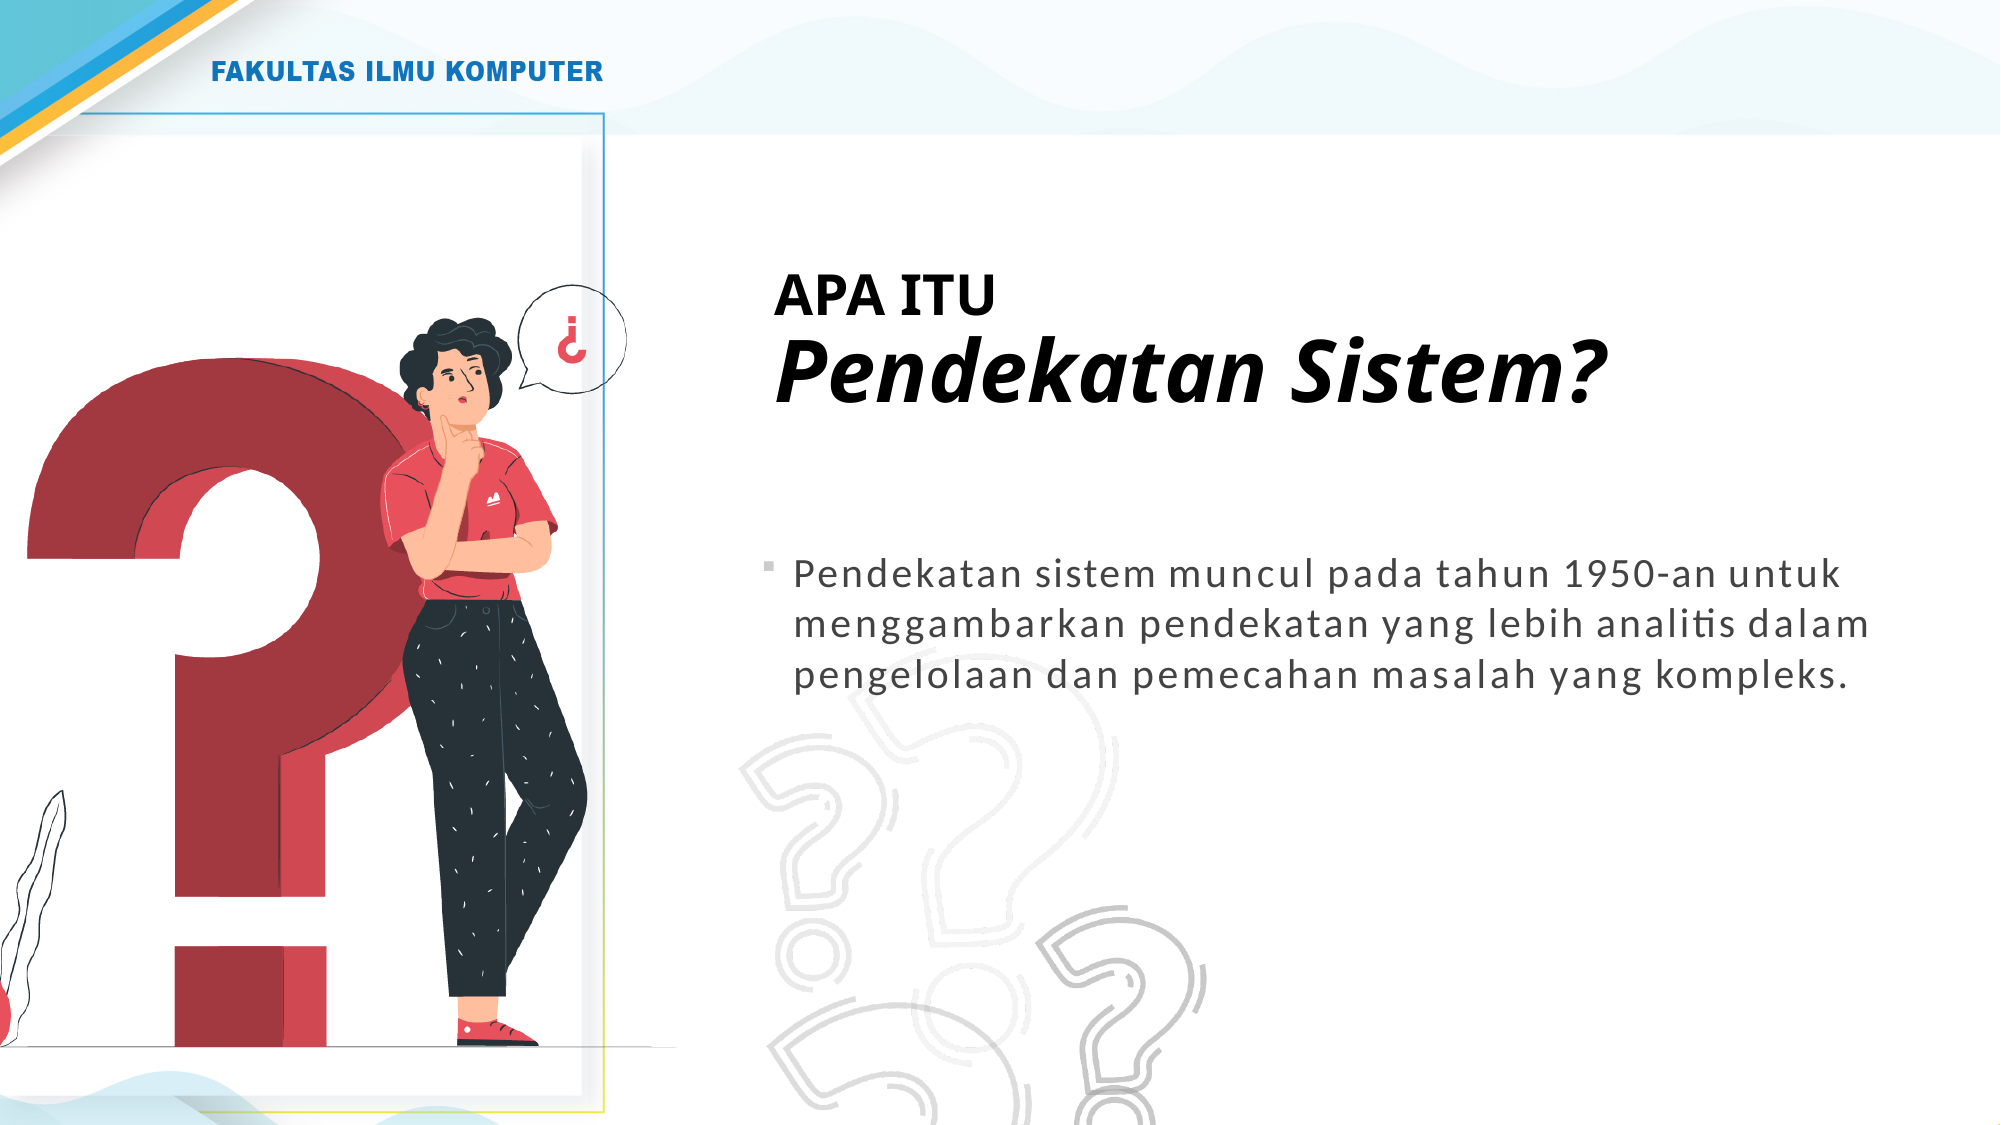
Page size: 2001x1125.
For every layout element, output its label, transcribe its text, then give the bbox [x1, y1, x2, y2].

picture [0, 0, 2000, 1125]
text_box APA ITU Pendekatan Sistem? [759, 212, 1624, 476]
text_box Pendekatan sistem muncul pada tahun 1950-an untuk menggambarkan pendekatan yang lebih analitis dalam pengelolaan dan pemecahan masalah yang kompleks. [759, 543, 1947, 697]
